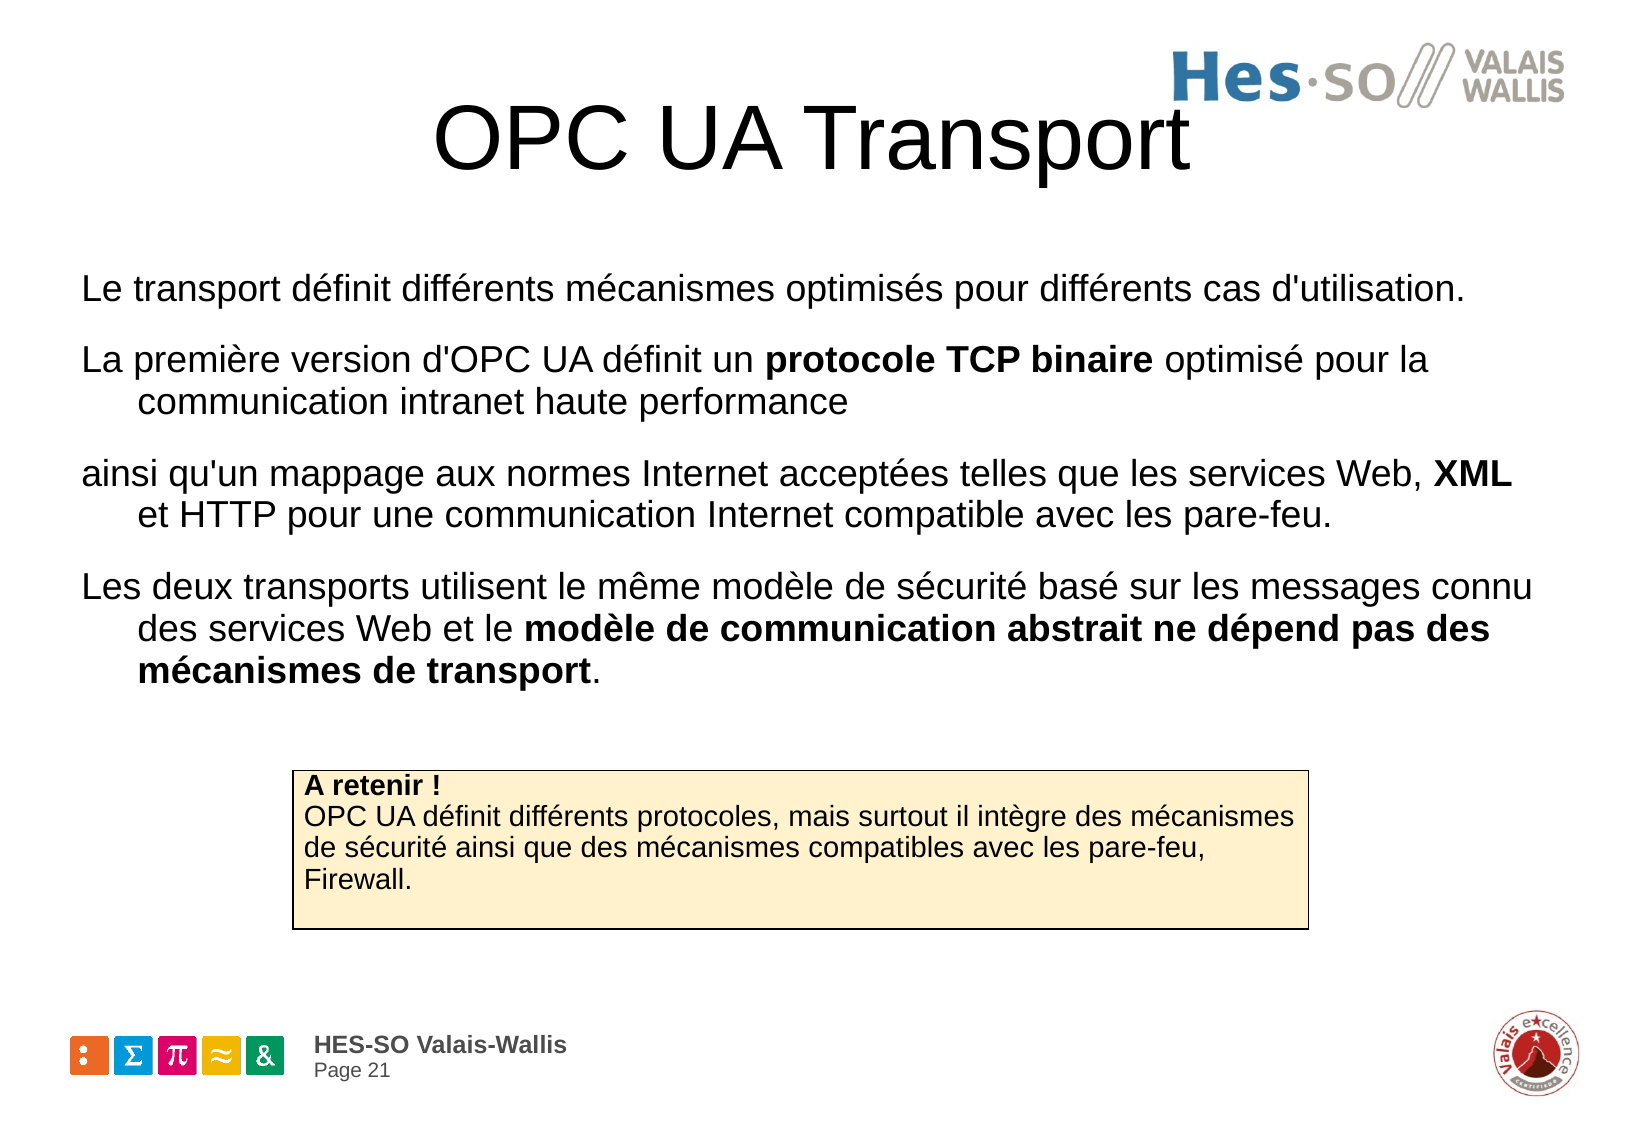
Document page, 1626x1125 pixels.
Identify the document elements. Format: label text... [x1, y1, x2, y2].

title OPC UA Transport [81, 45, 1544, 233]
list Le transport définit différents mécanismes optimisés pour différents cas d'utilisation. La première version d'OPC UA définit un protocole TCP binaire optimisé pour la communication intranet haute performance ainsi qu'un mappage aux normes Internet acceptées telles que les services Web, XML et HTTP pour une communication Internet compatible avec les pare-feu. Les deux transports utilisent le même modèle de sécurité basé sur les messages connu des services Web et le modèle de communication abstrait ne dépend pas des mécanismes de transport. [81, 263, 1544, 1006]
picture [1491, 1008, 1581, 1098]
picture [70, 1036, 114, 1075]
picture [126, 1059, 140, 1065]
picture [1173, 42, 1564, 108]
picture [153, 1036, 284, 1075]
picture [126, 1046, 141, 1057]
table_header A retenir ! OPC UA définit différents protocoles, mais surtout il intègre des mécanismes de sécurité ainsi que des mécanismes compatibles avec les pare-feu, Firewall. [294, 771, 1308, 928]
